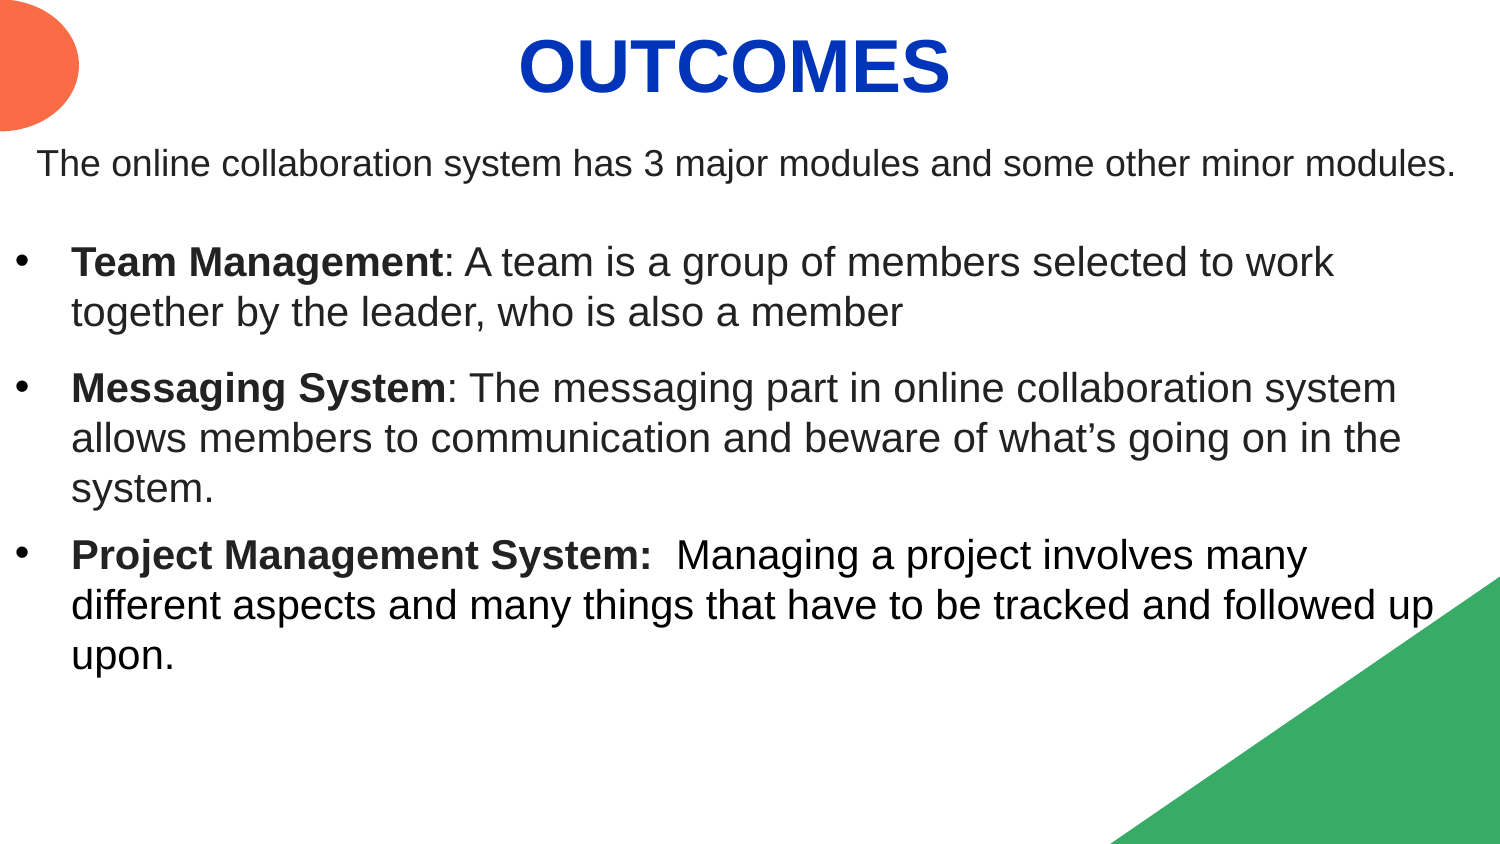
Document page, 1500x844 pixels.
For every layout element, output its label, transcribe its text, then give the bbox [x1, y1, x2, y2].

text_box [0, 0, 79, 132]
text_box Messaging System: The messaging part in online collaboration system allows members to communication and beware of what’s going on in the system. [0, 353, 1500, 519]
text_box [1110, 576, 1500, 844]
text_box The online collaboration system has 3 major modules and some other minor modules. [21, 131, 1500, 192]
text_box Team Management: A team is a group of members selected to work together by the leader, who is also a member [0, 227, 1500, 343]
text_box Project Management System: Managing a project involves many different aspects and many things that have to be tracked and followed up upon. [0, 520, 1470, 685]
title OUTCOMES [101, 2, 1368, 97]
